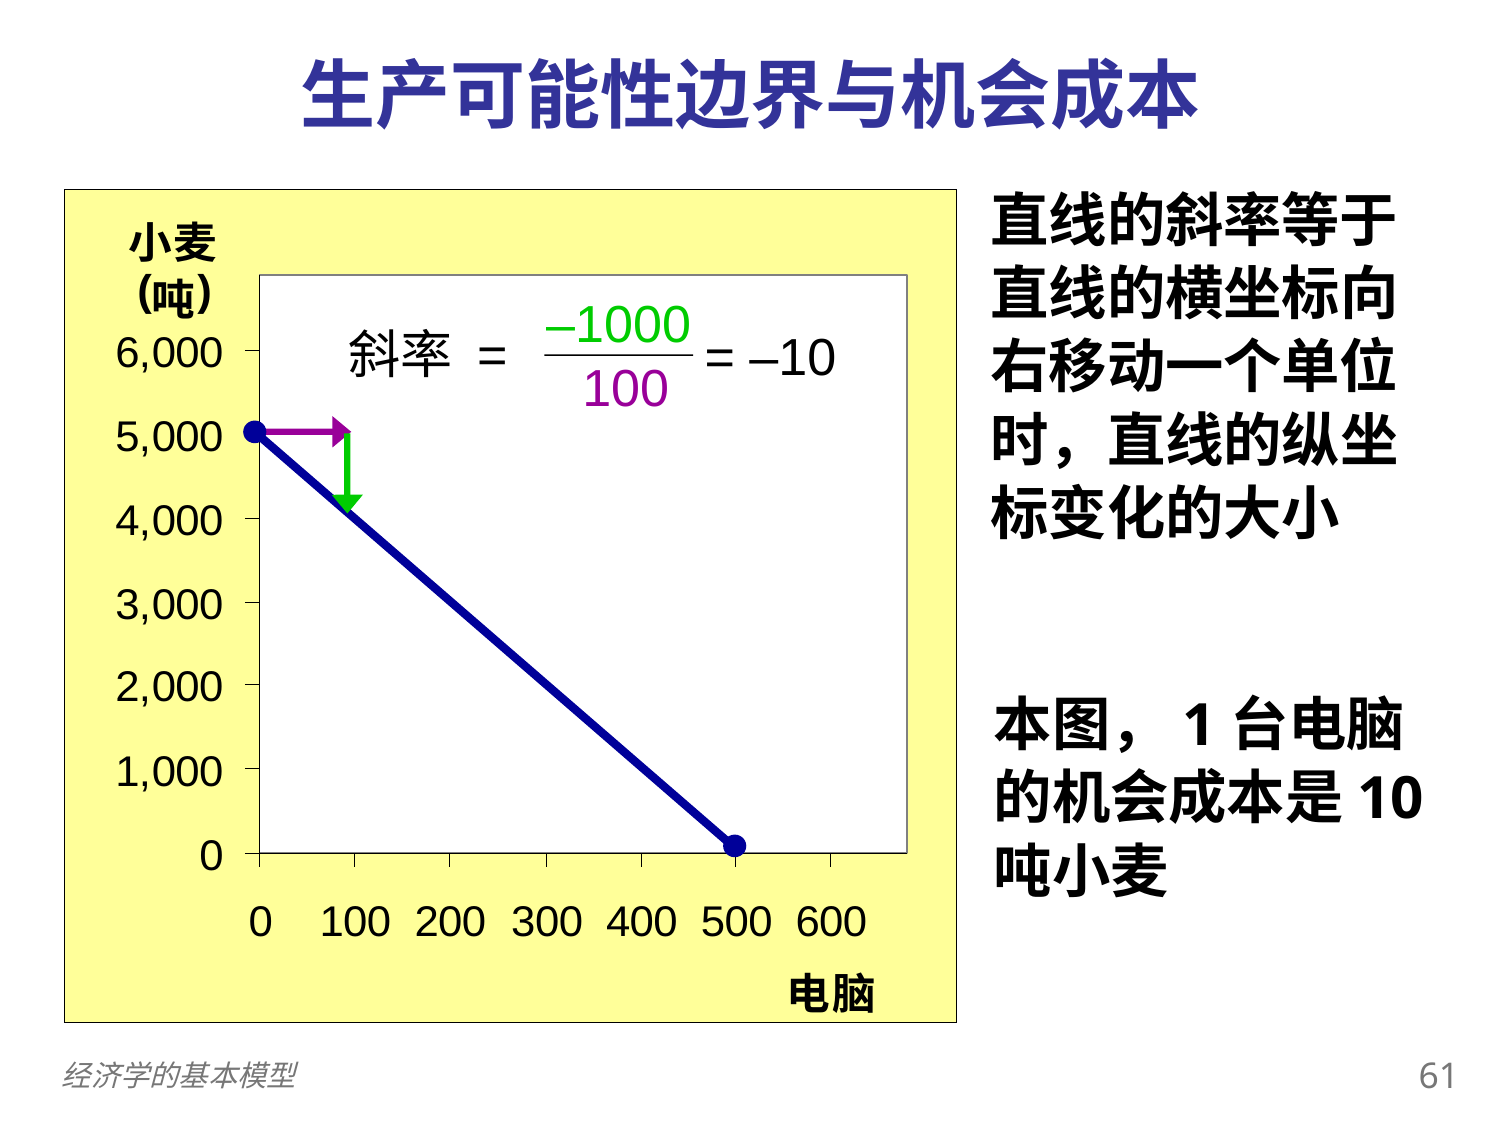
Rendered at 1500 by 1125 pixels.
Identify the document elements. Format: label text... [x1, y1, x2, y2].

footer 经济学的基本模型 [46, 1048, 1251, 1110]
text_box 本图，1台电脑的机会成本是10吨小麦 [979, 676, 1454, 991]
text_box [333, 314, 694, 393]
list 直线的斜率等于直线的横坐标向右移动一个单位时，直线的纵坐标变化的大小 [975, 171, 1451, 674]
slide_number 60 [1361, 1045, 1475, 1107]
title 生产可能性边界与机会成本 [74, 36, 1426, 149]
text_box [54, 179, 968, 1032]
